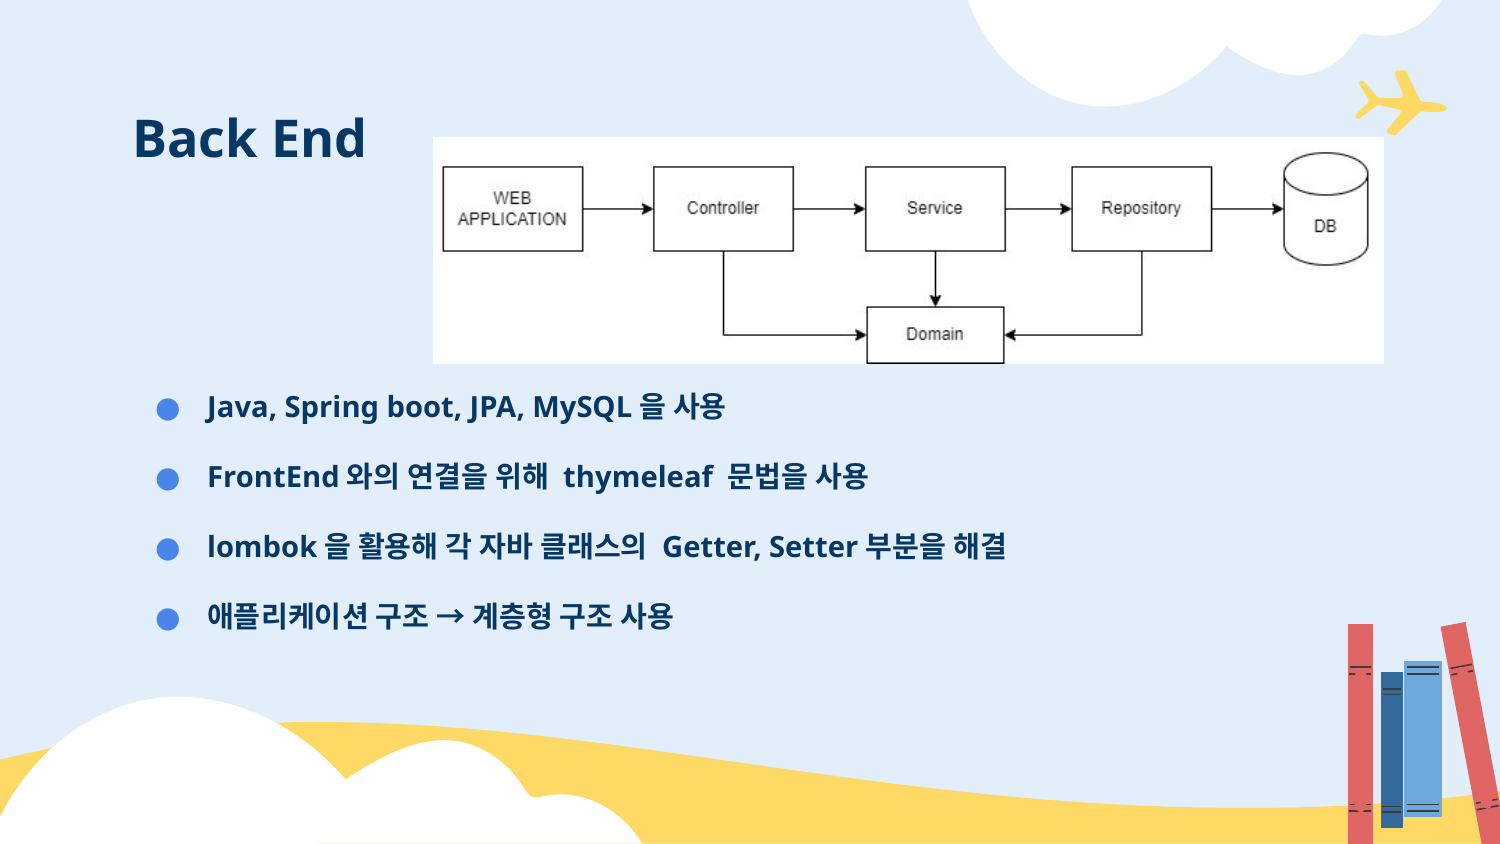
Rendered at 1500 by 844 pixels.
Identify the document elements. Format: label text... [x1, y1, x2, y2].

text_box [1341, 656, 1500, 818]
text_box [1355, 70, 1447, 136]
title Back End [116, 90, 1383, 185]
text_box [0, 708, 643, 844]
subtitle Java, Spring boot, JPA, MySQL을 사용 FrontEnd와의 연결을 위해 thymeleaf 문법을 사용 lombok을 활용해 각 자바 클래스의 Getter, Setter부분을 해결 애플리케이션 구조 → 계층형 구조 사용 [116, 373, 1383, 772]
picture [432, 137, 1384, 364]
